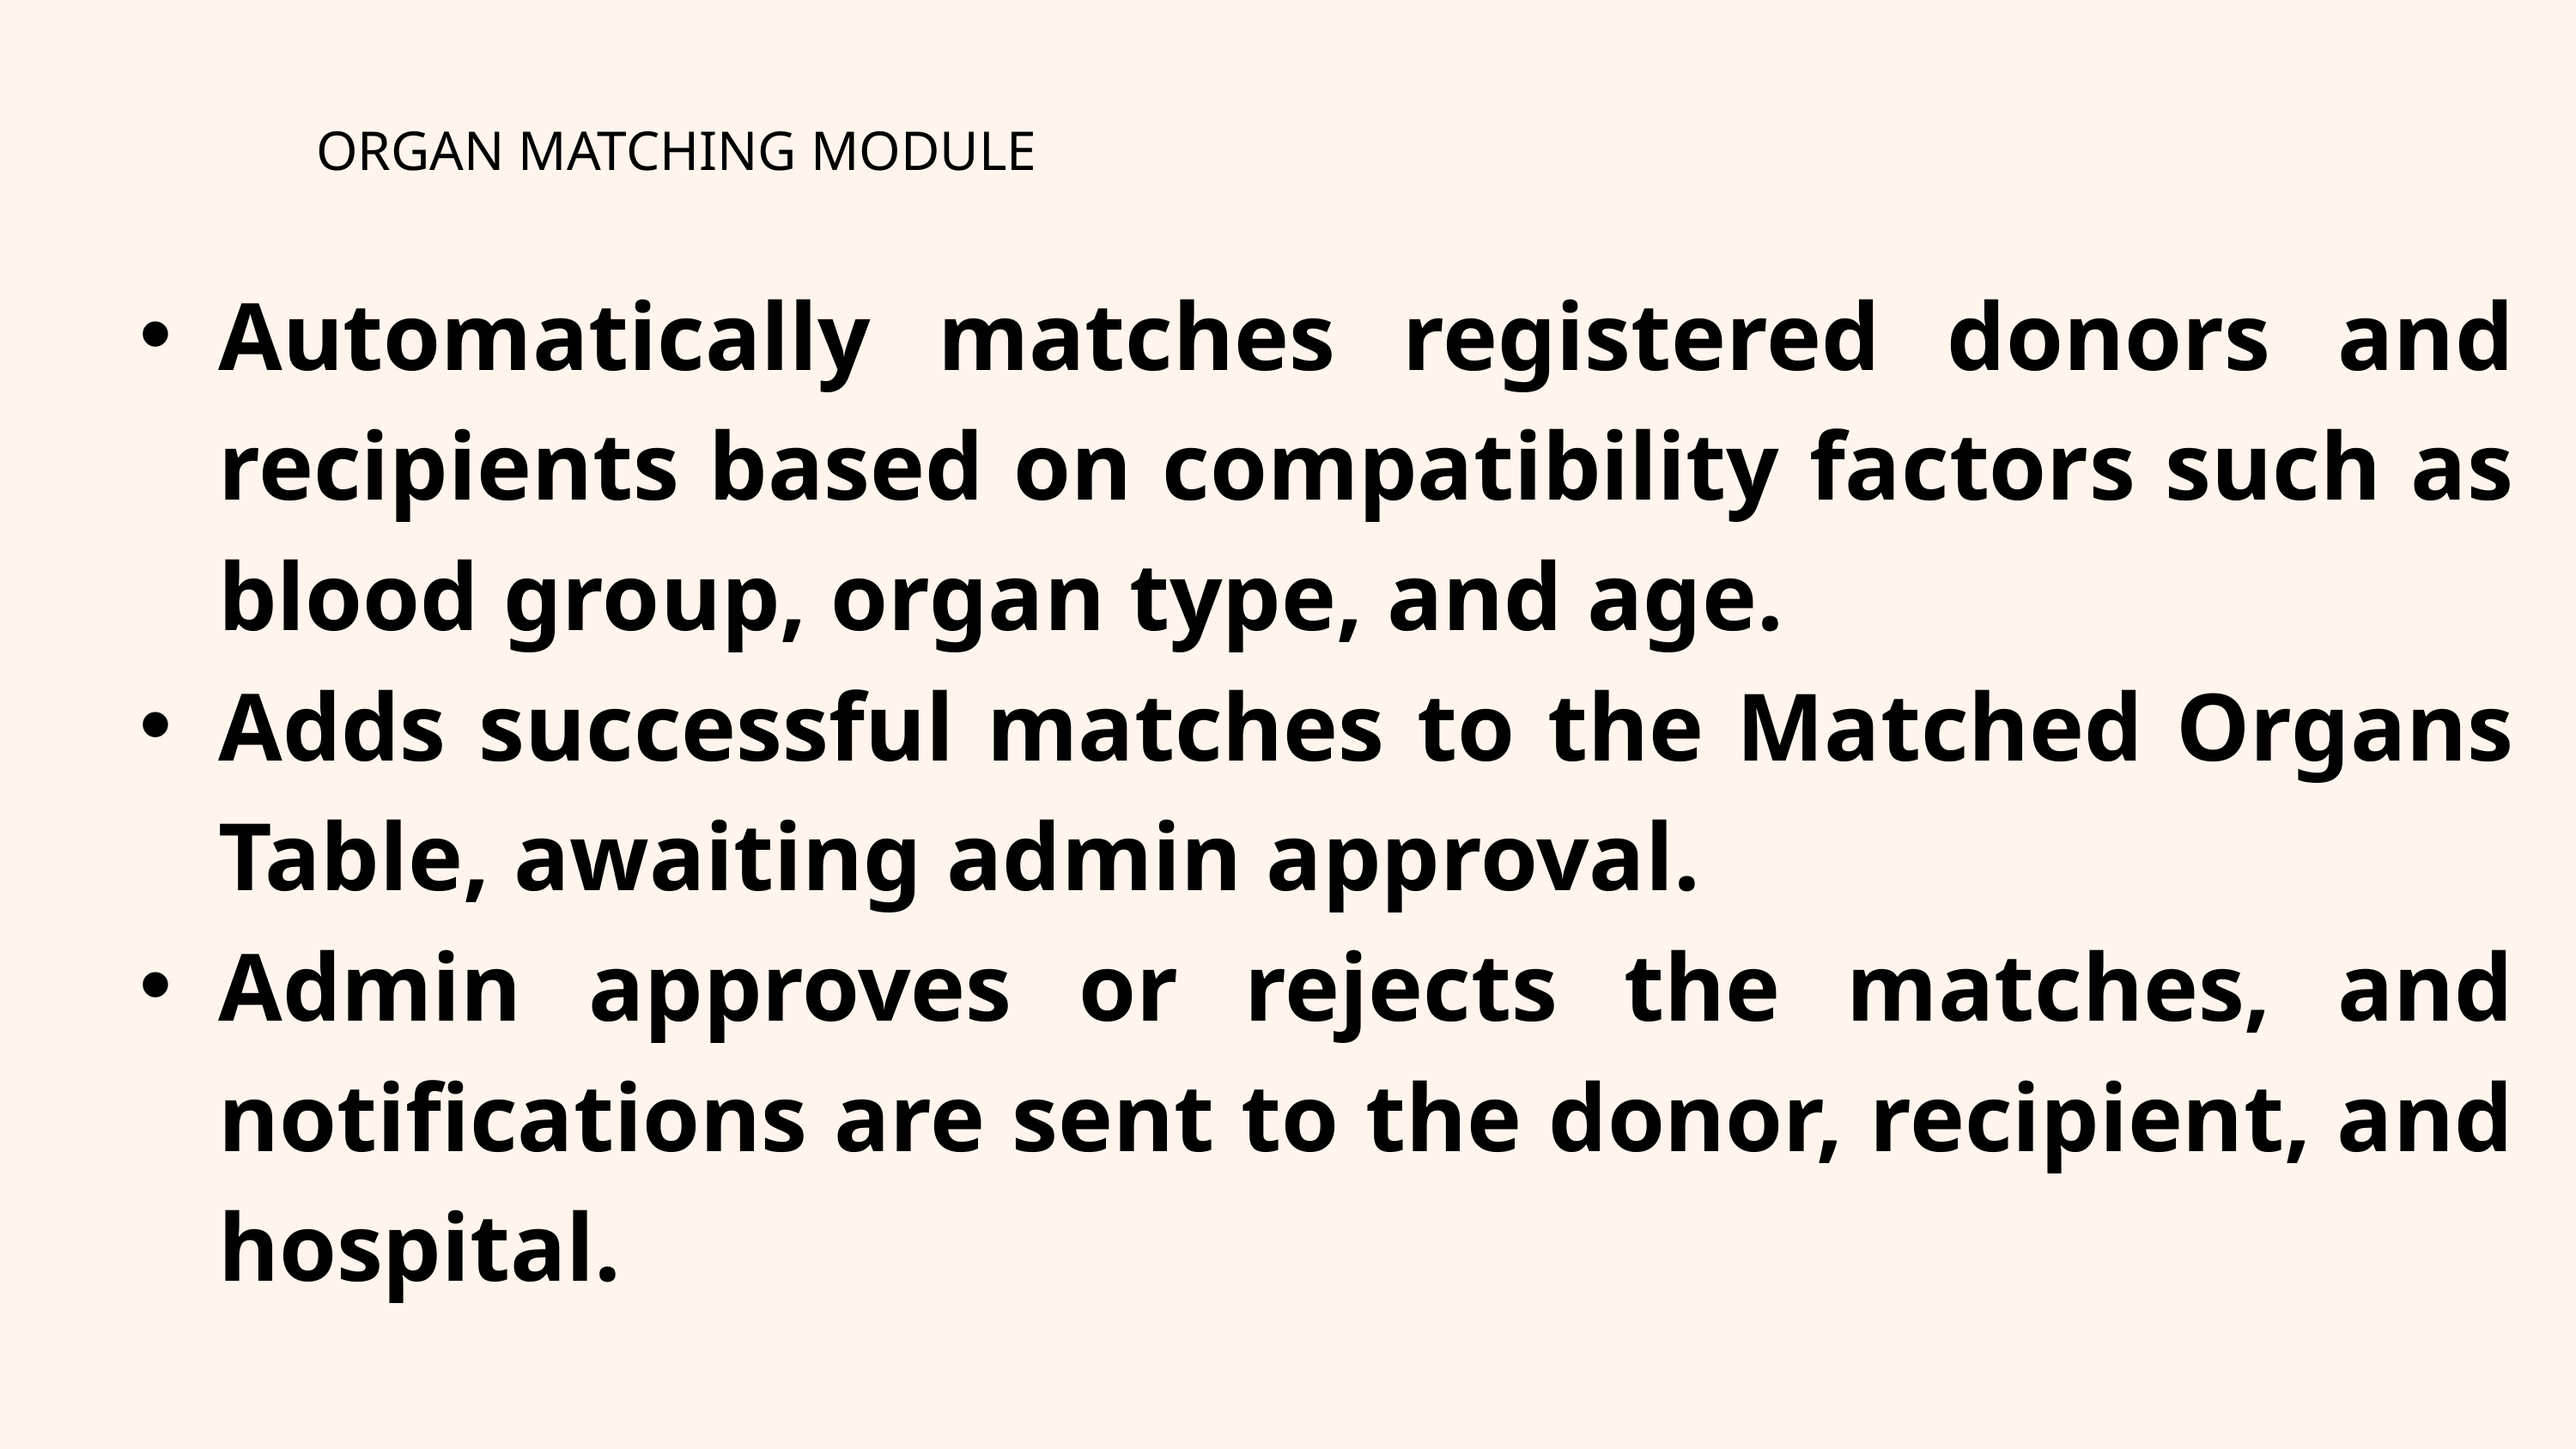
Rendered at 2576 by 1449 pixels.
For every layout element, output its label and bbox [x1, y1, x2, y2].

text_box [0, 0, 2576, 1449]
